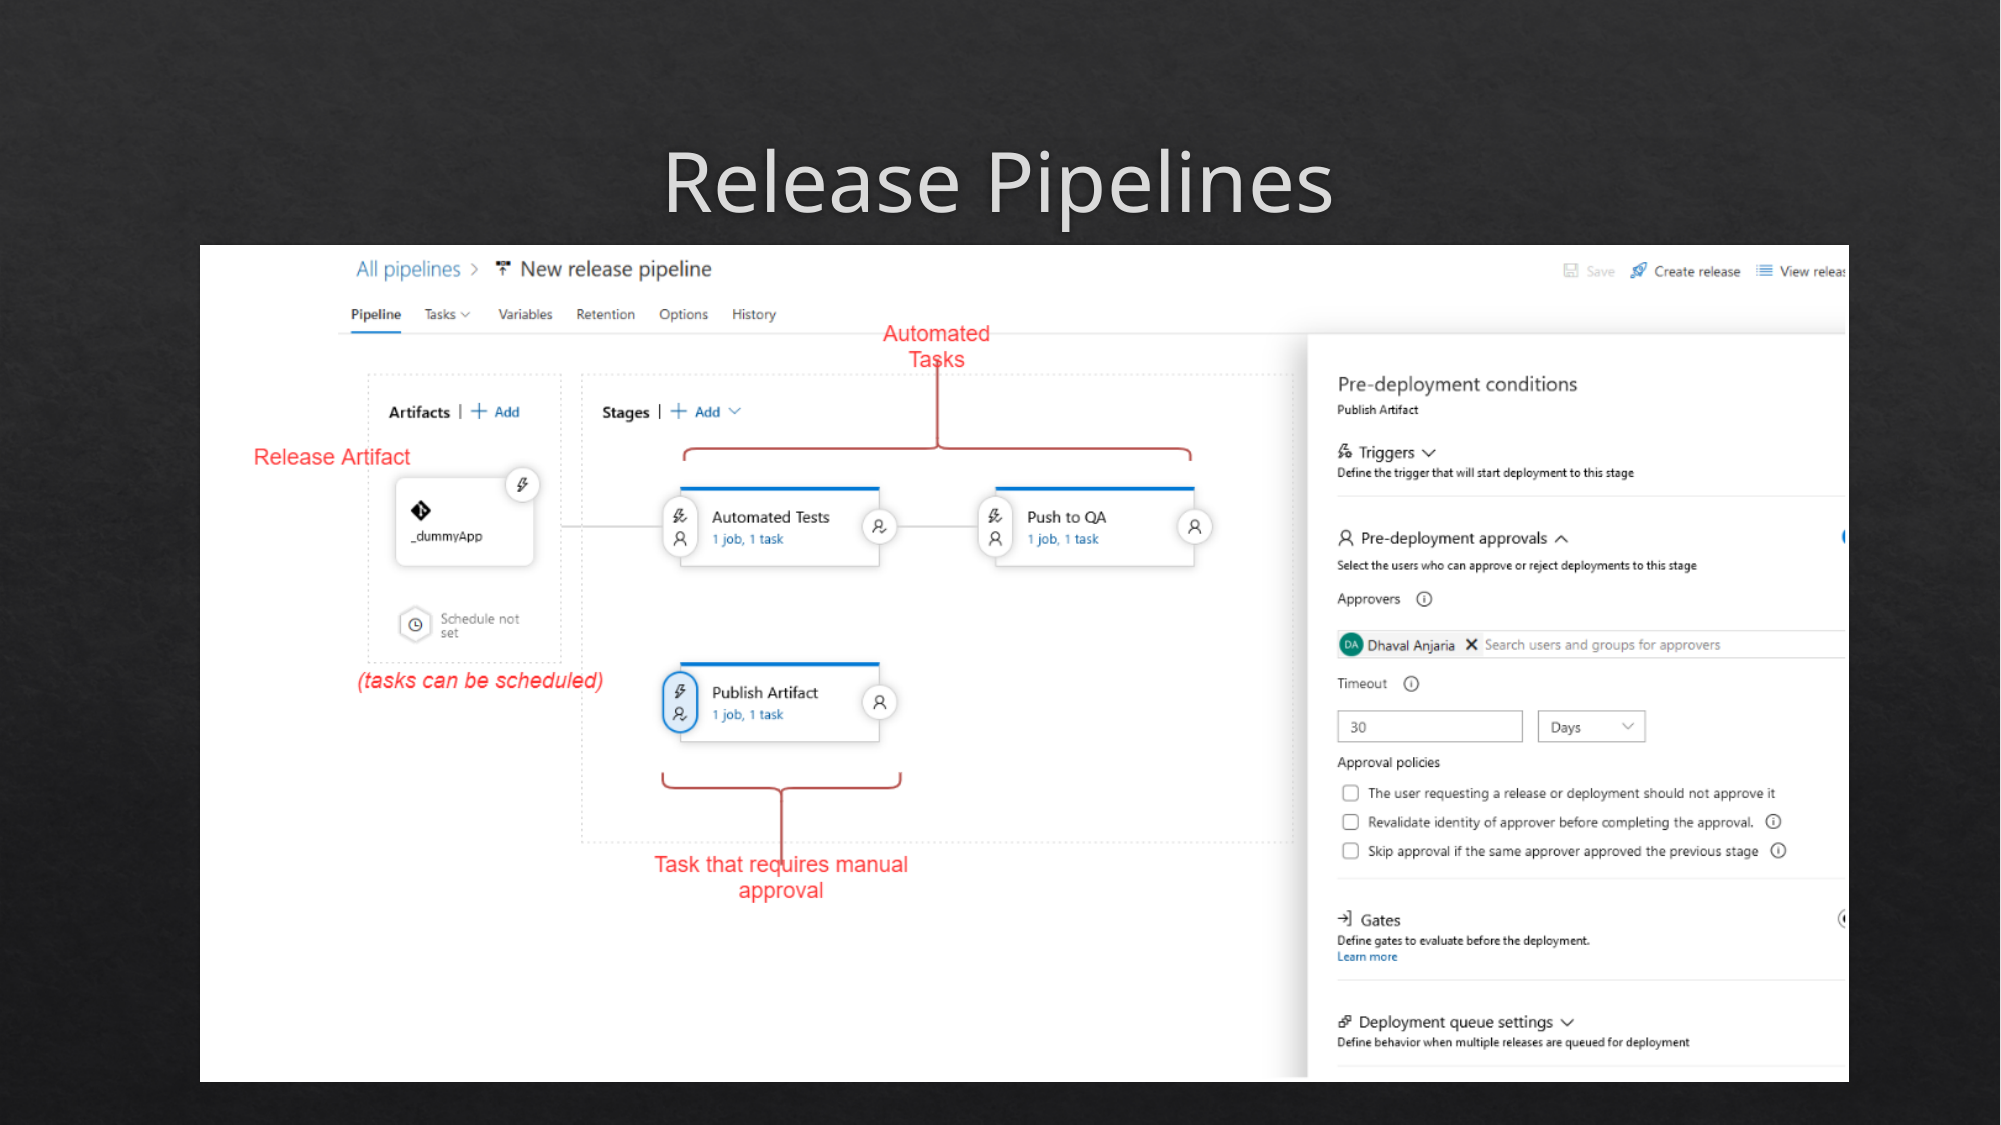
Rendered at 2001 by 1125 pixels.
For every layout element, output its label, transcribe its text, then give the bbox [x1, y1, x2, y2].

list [200, 245, 1849, 1082]
title Release Pipelines [149, 99, 1849, 260]
